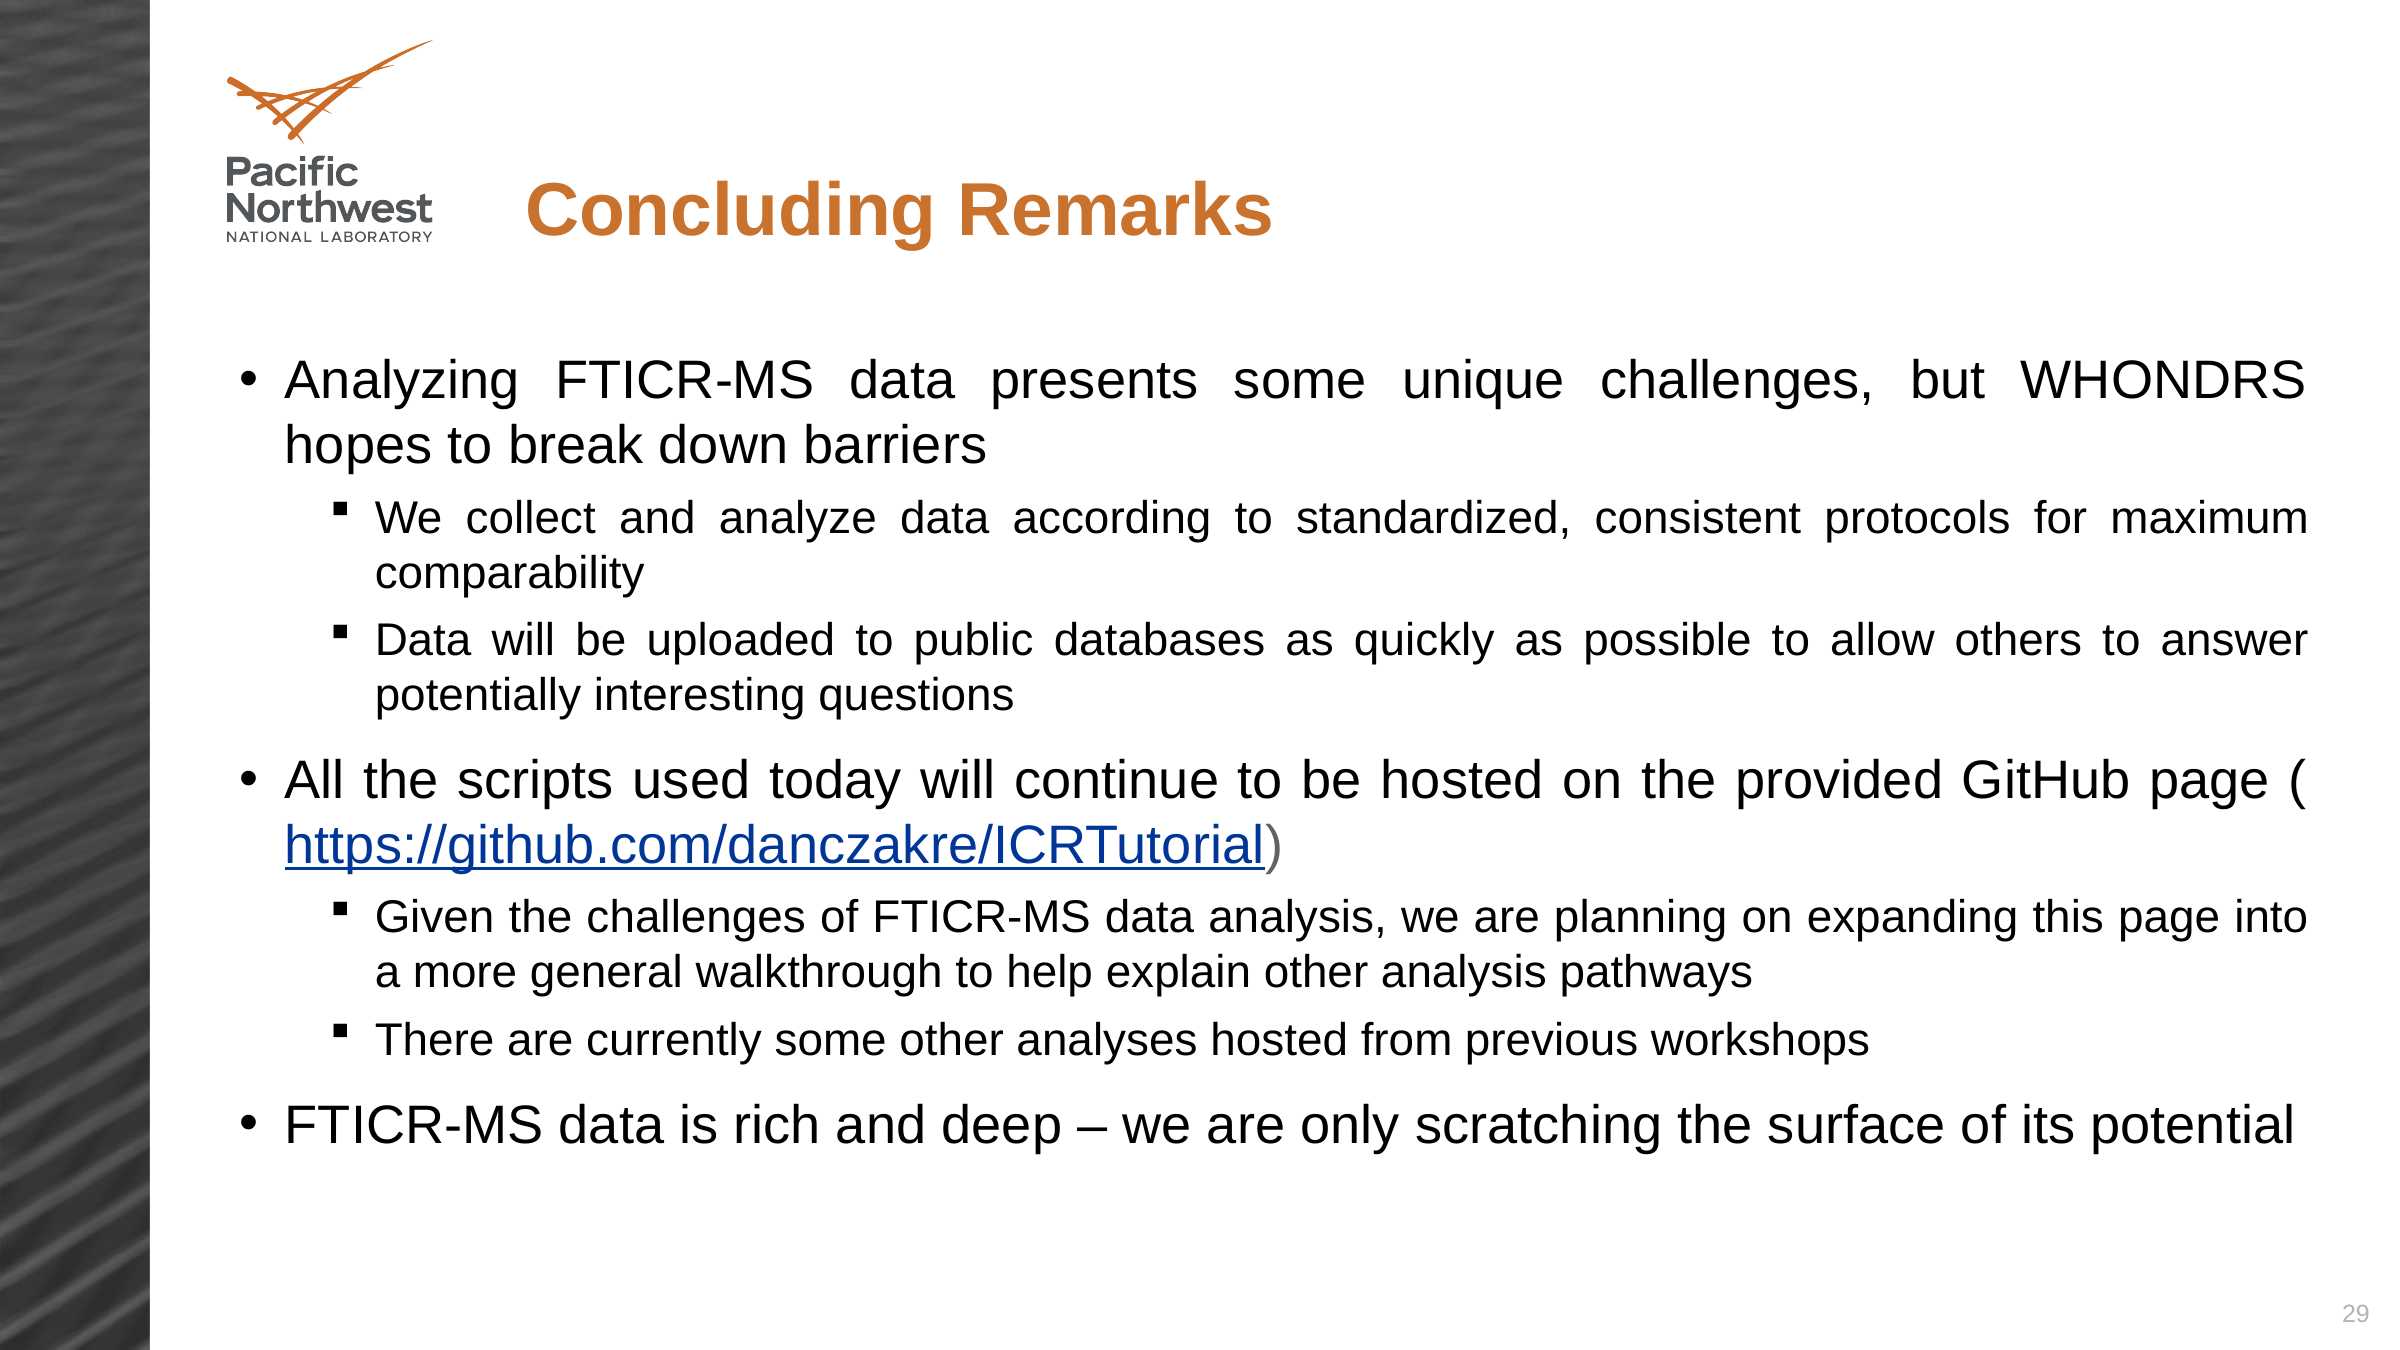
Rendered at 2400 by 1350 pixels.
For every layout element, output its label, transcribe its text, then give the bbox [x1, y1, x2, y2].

slide_number 29 [2295, 1275, 2370, 1350]
picture [0, 0, 149, 1350]
picture [225, 38, 435, 244]
list Analyzing FTICR-MS data presents some unique challenges, but WHONDRS hopes to break down barriers We collect and analyze data according to standardized, consistent protocols for maximum comparability Data will be uploaded to public databases as quickly as possible to allow others to answer potentially interesting questions All the scripts used today will continue to be hosted on the provided GitHub page (https://github.com/danczakre/ICRTutorial) Given the challenges of FTICR-MS data analysis, we are planning on expanding this page into a more general walkthrough to help explain other analysis pathways There are currently some other analyses hosted from previous workshops FTICR-MS data is rich and deep – we are only scratching the surface of its potential [225, 337, 2325, 1238]
title Concluding Remarks [525, 44, 2325, 260]
